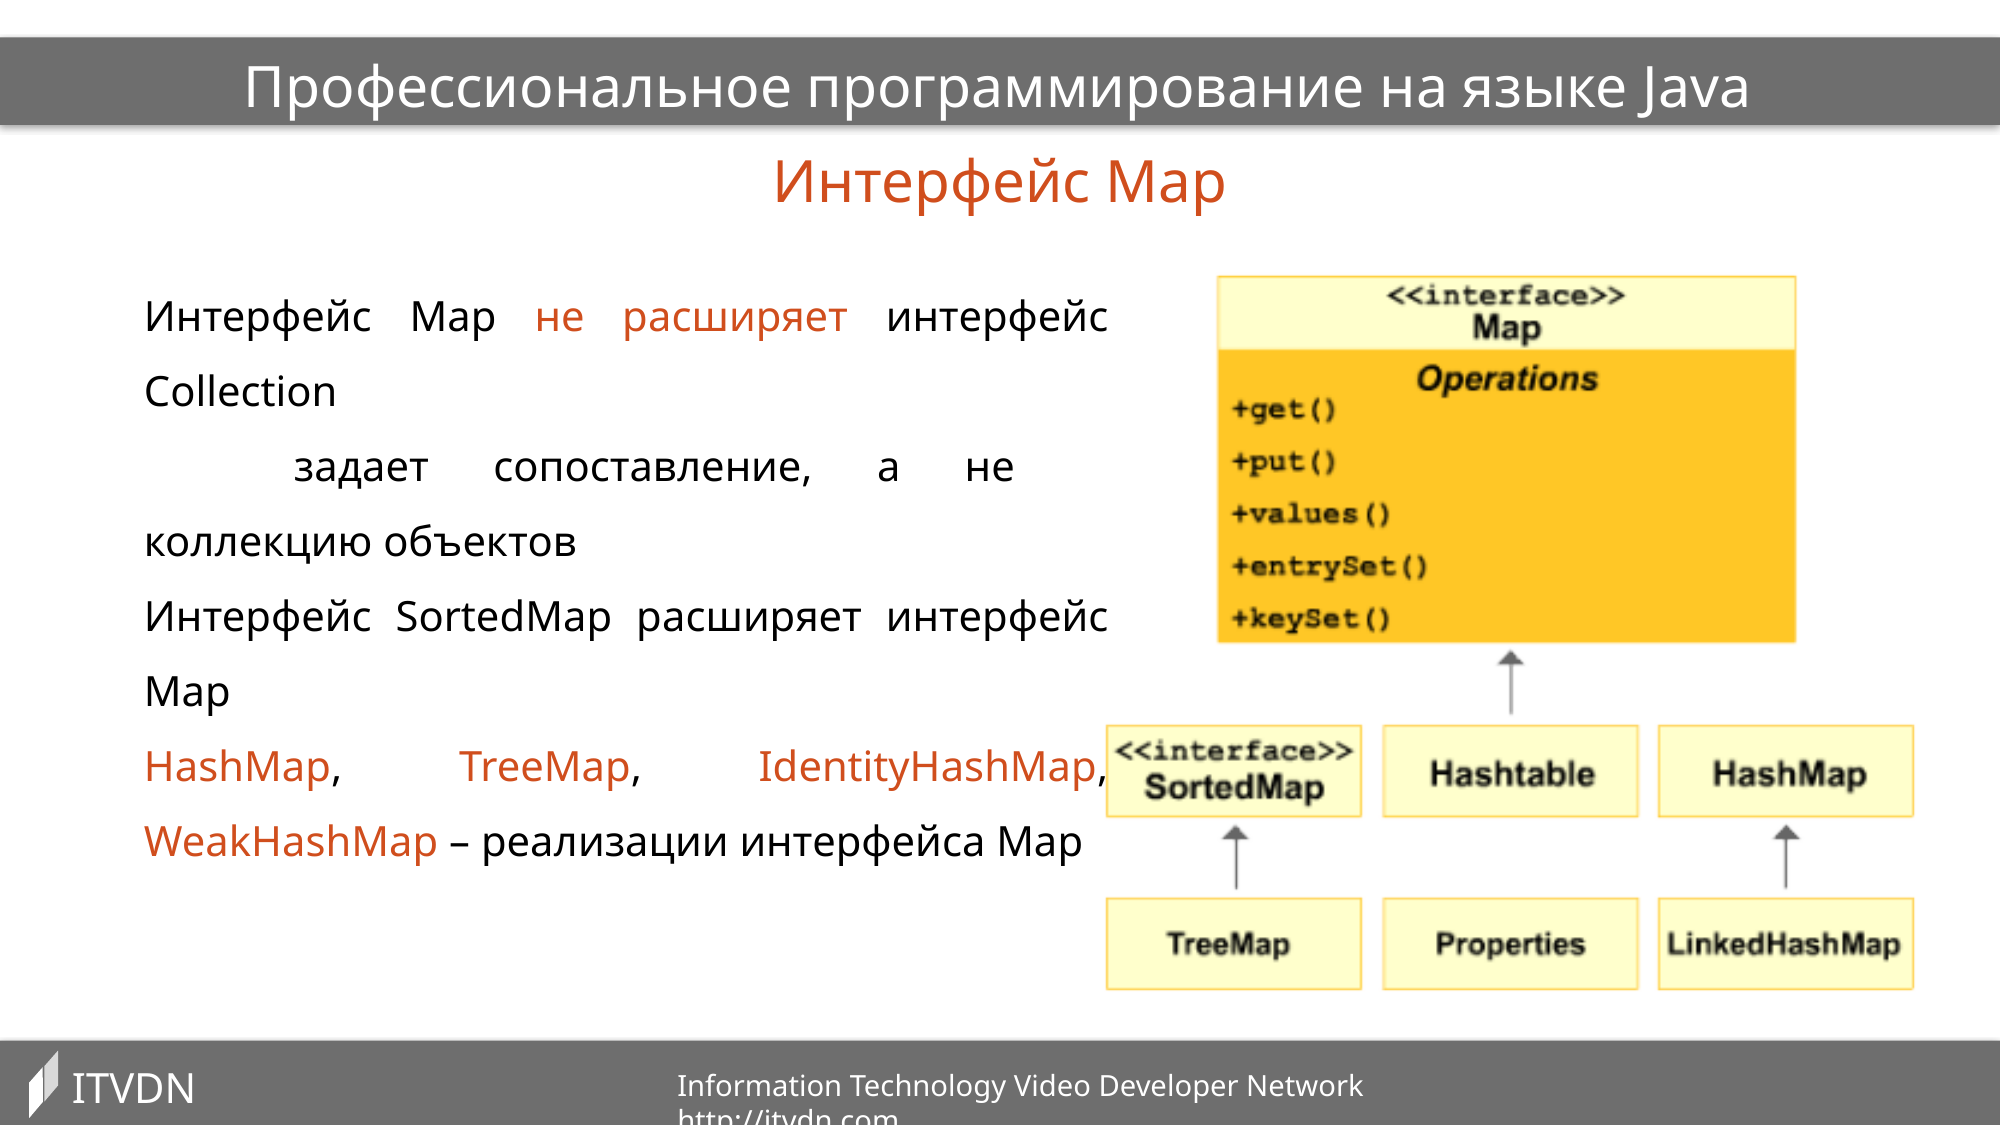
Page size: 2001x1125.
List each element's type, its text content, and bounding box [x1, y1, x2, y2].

text_box Профессиональное программирование на языке Java [207, 37, 1788, 132]
text_box [0, 1037, 2000, 1125]
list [1087, 264, 1937, 1026]
text_box [0, 34, 2000, 128]
text_box Интерфейс Map не расширяет интерфейс Collection задает сопоставление, а не коллекцию объектов Интерфейс SortedMap расширяет интерфейс Map HashMap, TreeMap, IdentityHashMap, WeakHashMap – реализации интерфейса Map [129, 257, 1123, 948]
text_box Интерфейс Map [324, 138, 1675, 225]
text_box ITVDN [62, 1054, 212, 1120]
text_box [28, 1050, 59, 1119]
text_box Information Technology Video Developer Network http://itvdn.com [662, 1059, 1963, 1125]
